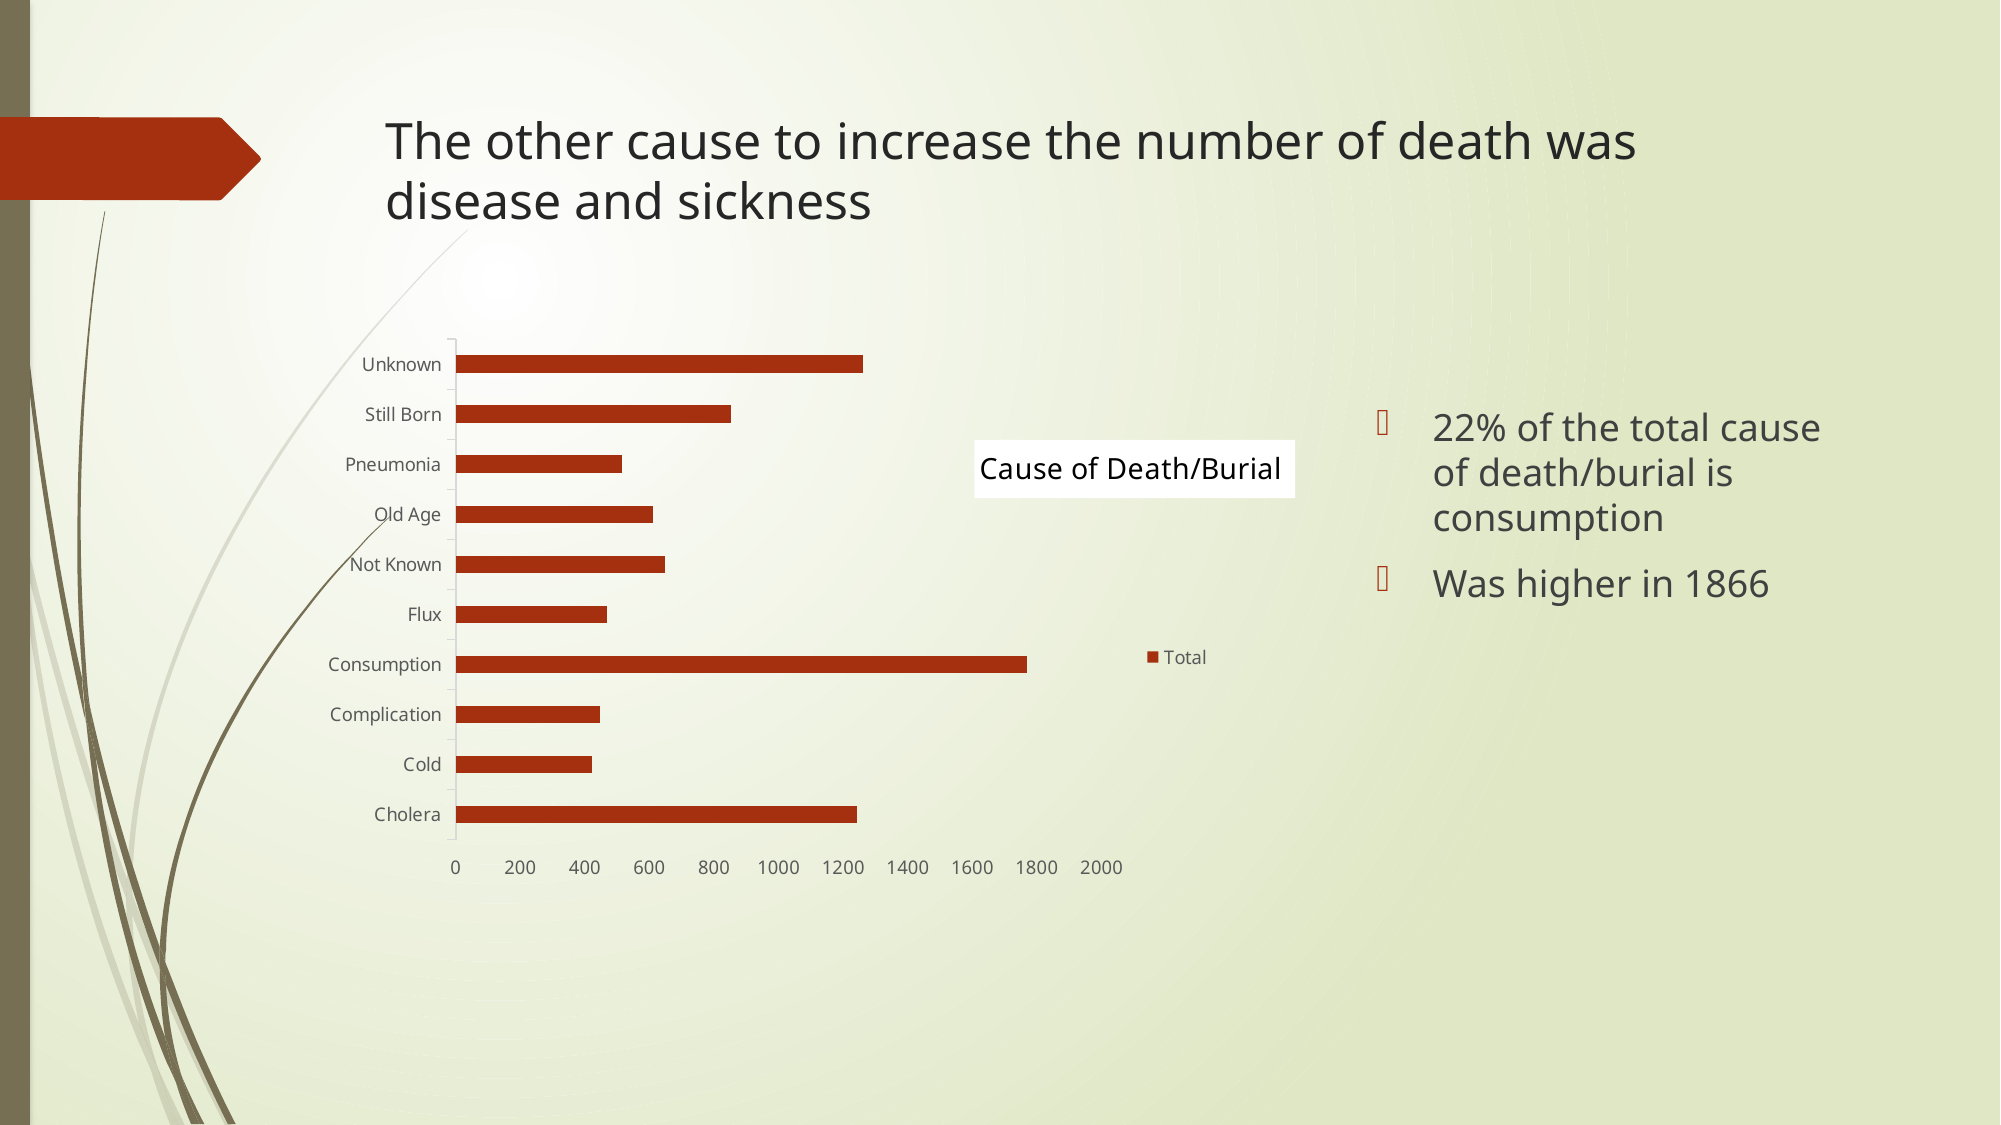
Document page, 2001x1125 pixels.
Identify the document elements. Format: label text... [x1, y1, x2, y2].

list 22% of the total cause of death/burial is consumption Was higher in 1866 [1361, 264, 1858, 813]
title The other cause to increase the number of death was disease and sickness [370, 102, 1833, 313]
chart [272, 264, 1296, 992]
